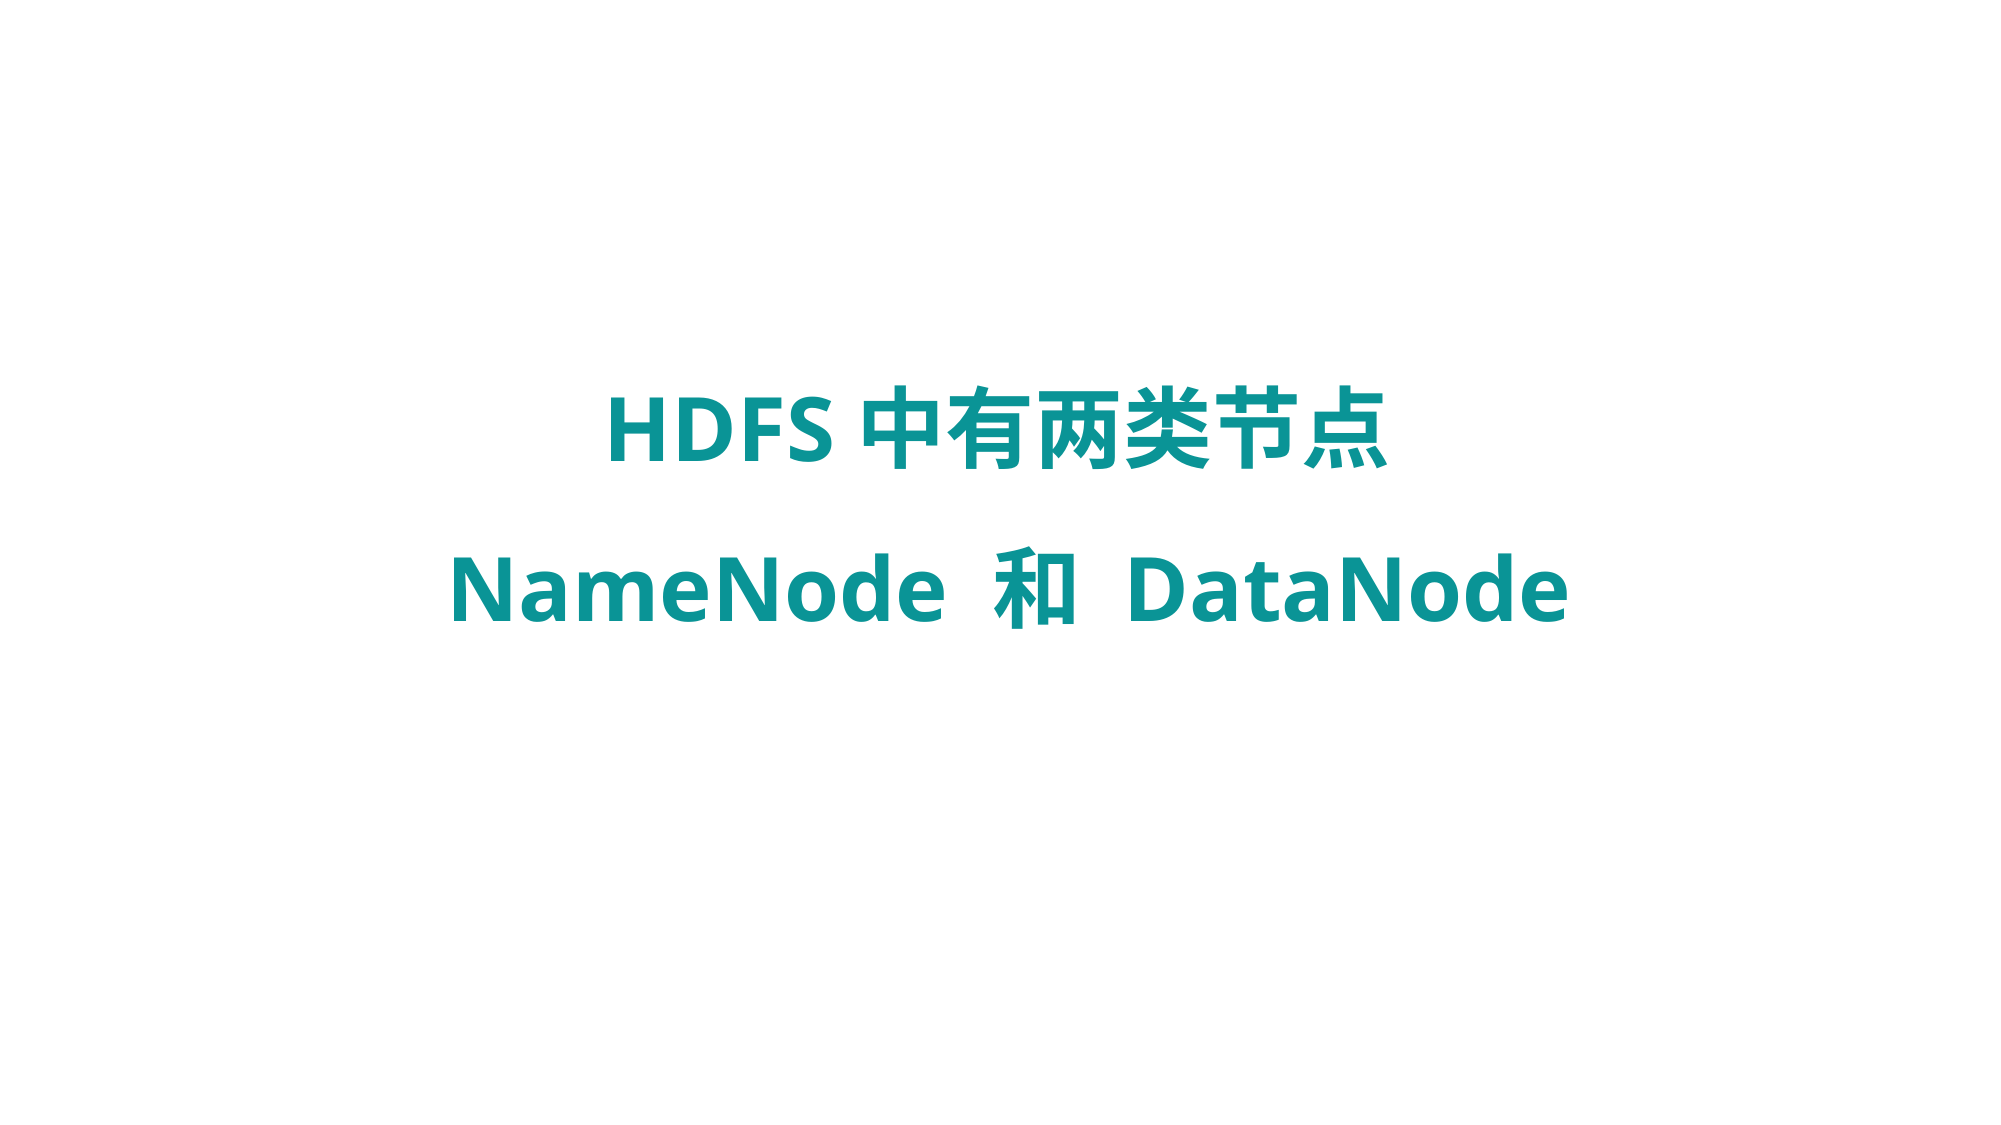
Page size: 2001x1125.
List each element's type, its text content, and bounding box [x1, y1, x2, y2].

text_box HDFS中有两类节点 [589, 365, 1406, 487]
text_box NameNode 和 DataNode [431, 524, 1587, 647]
